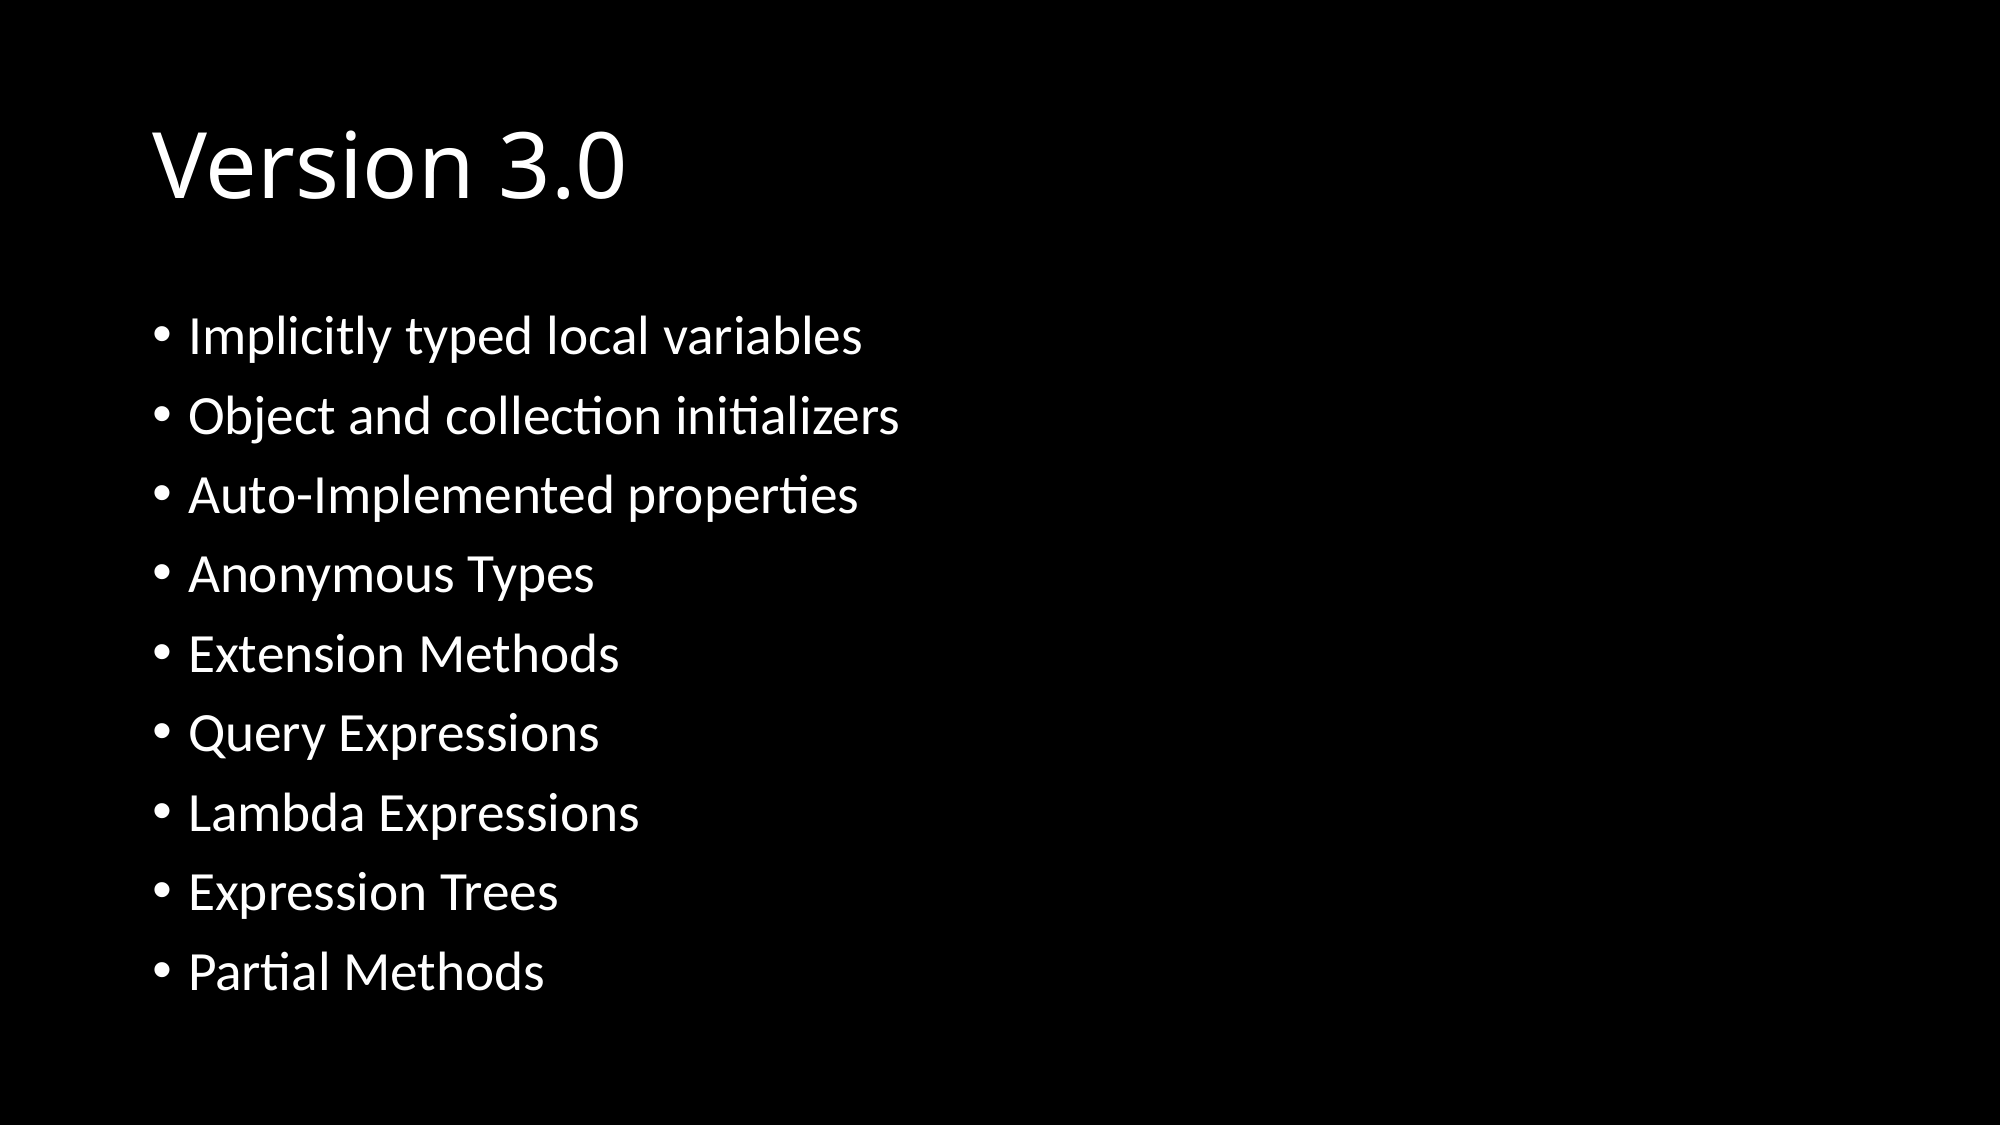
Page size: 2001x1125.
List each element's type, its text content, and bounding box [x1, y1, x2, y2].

list Implicitly typed local variables Object and collection initializers Auto-Implemented properties Anonymous Types Extension Methods Query Expressions Lambda Expressions Expression Trees Partial Methods [137, 299, 988, 1014]
title Version 3.0 [137, 59, 1863, 278]
